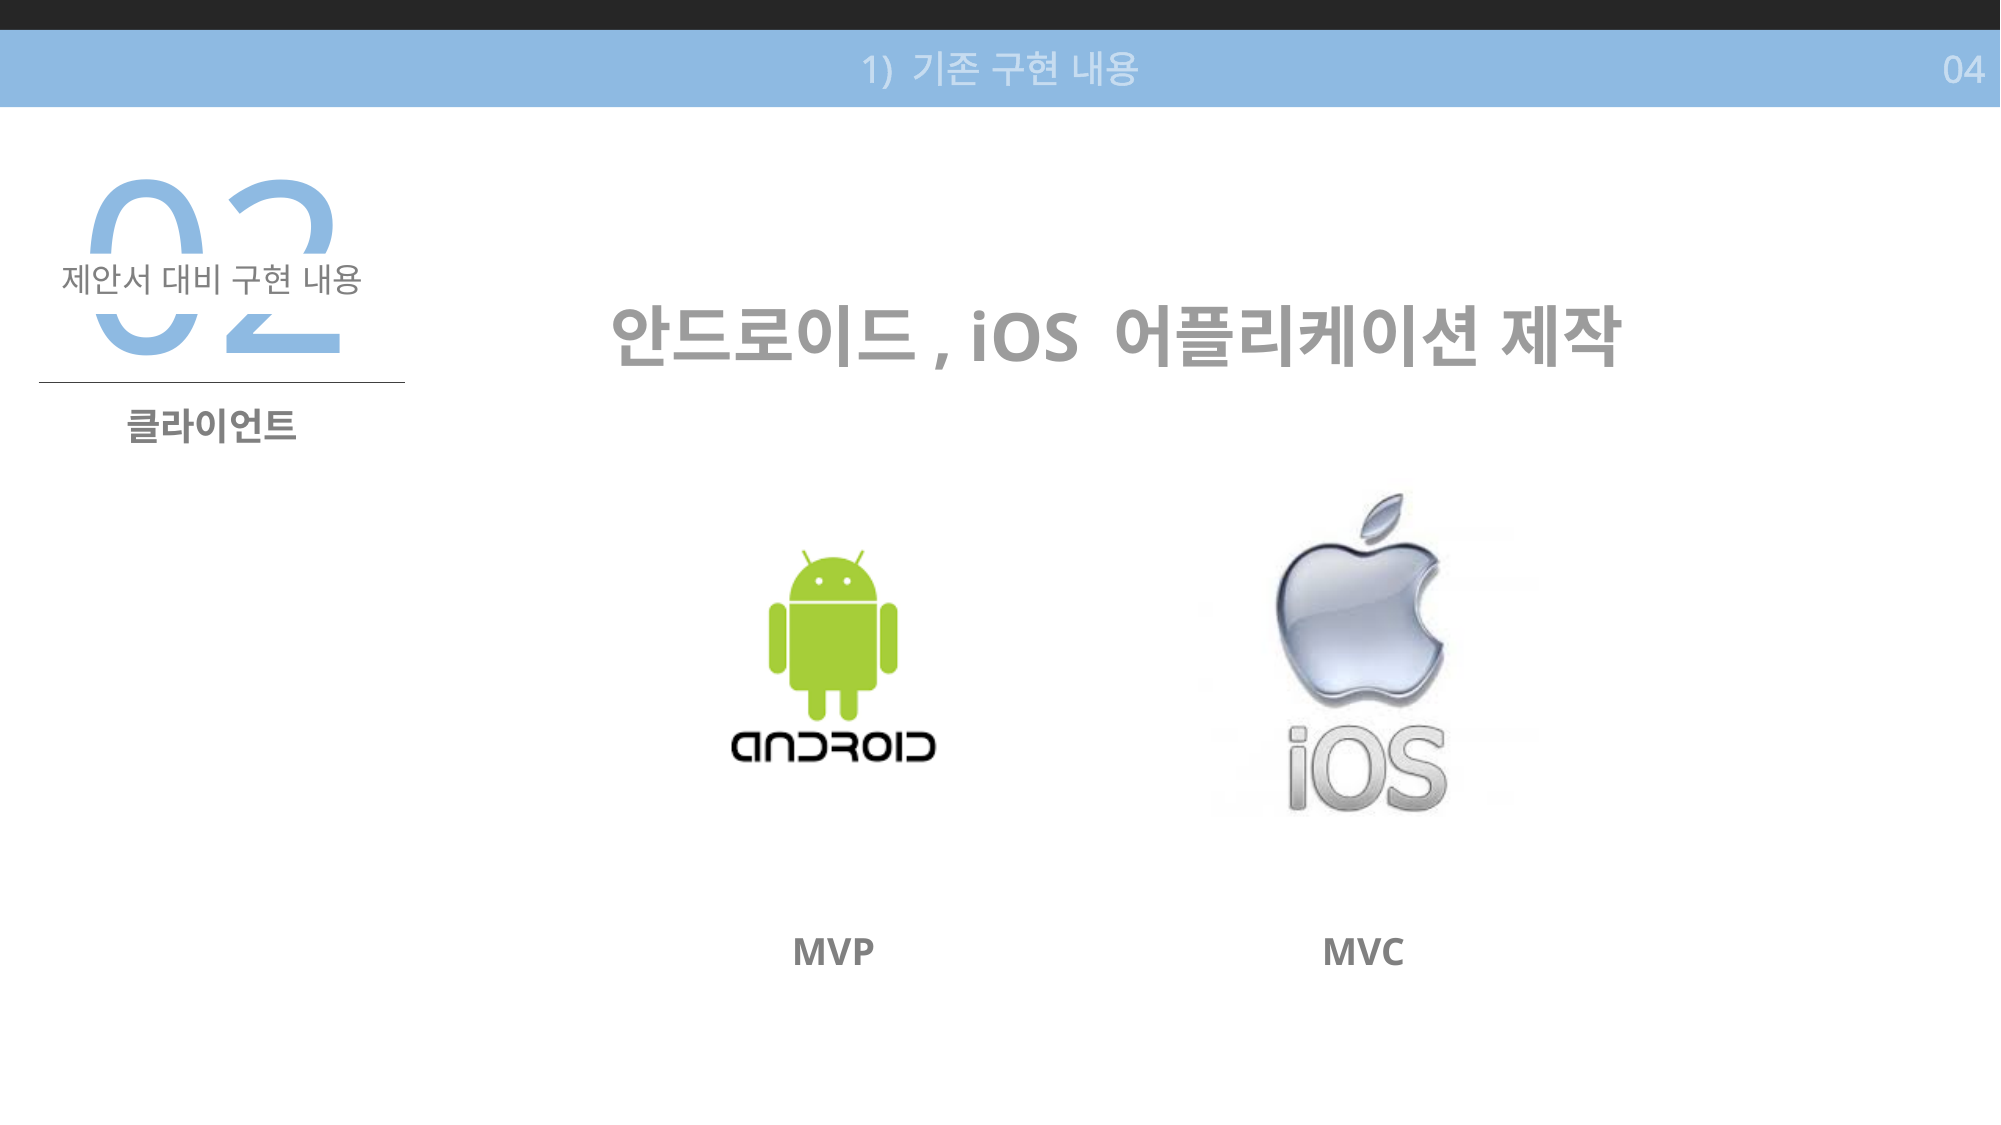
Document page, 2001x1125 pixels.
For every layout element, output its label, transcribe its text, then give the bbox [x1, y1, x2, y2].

text_box MVC [1136, 920, 1591, 980]
text_box [0, 29, 2000, 108]
text_box 클라이언트 [0, 395, 439, 455]
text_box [0, 107, 433, 413]
picture [599, 523, 1068, 786]
text_box [0, 0, 2000, 29]
text_box MVP [606, 920, 1060, 980]
picture [1187, 478, 1540, 831]
text_box 1) 기존 구현 내용 [845, 37, 1155, 98]
text_box 안드로이드, iOS 어플리케이션 제작 [559, 286, 1676, 382]
text_box 04 [1927, 37, 2000, 98]
